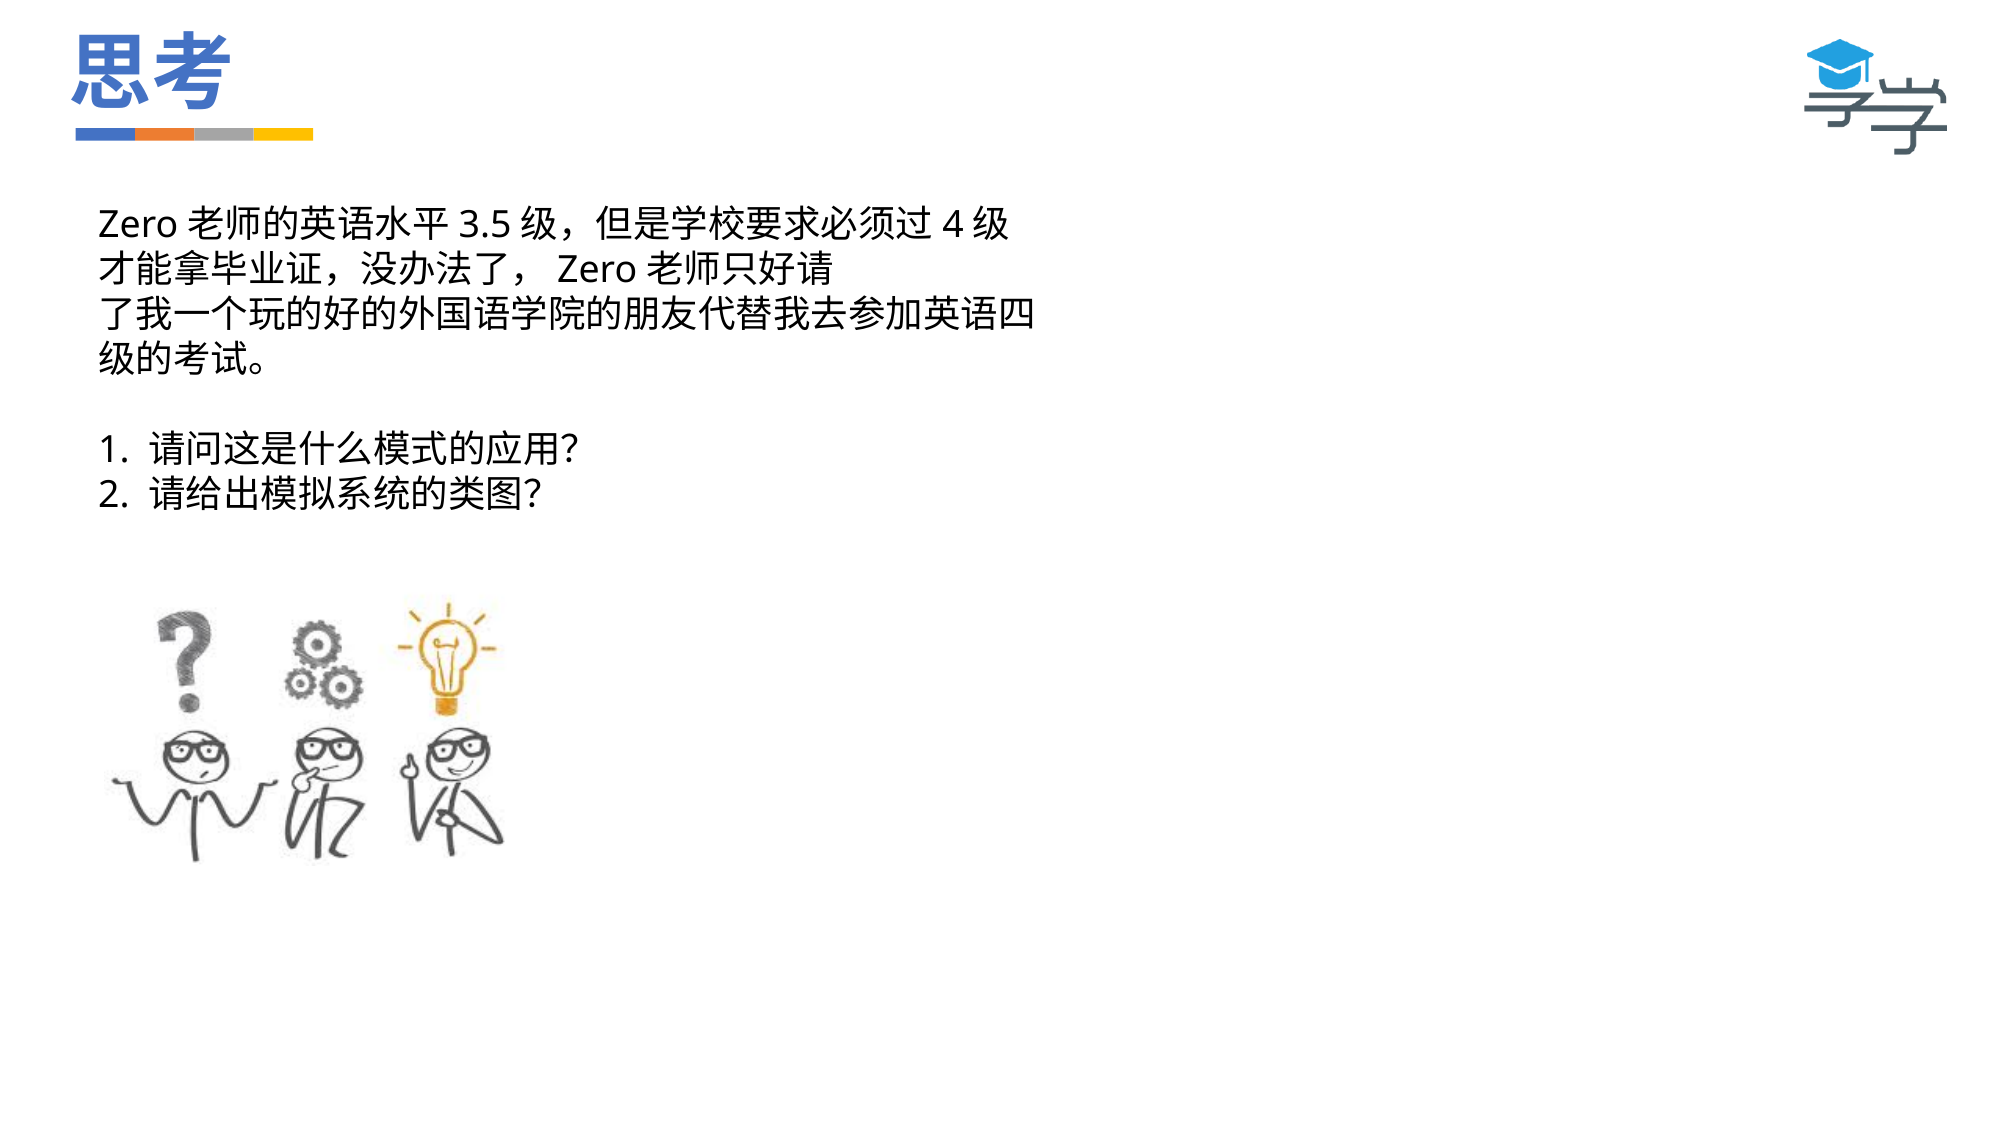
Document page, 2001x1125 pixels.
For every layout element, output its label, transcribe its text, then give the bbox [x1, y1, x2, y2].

title 思考 [53, 20, 1779, 129]
picture [104, 570, 522, 866]
picture [1799, 20, 1952, 173]
text_box Zero老师的英语水平3.5级，但是学校要求必须过4级才能拿毕业证，没办法了，Zero老师只好请 了我一个玩的好的外国语学院的朋友代替我去参加英语四级的考试。 1. 请问这是什么模式的应用？ 2. 请给出模拟系统的类图？ [83, 192, 1063, 523]
